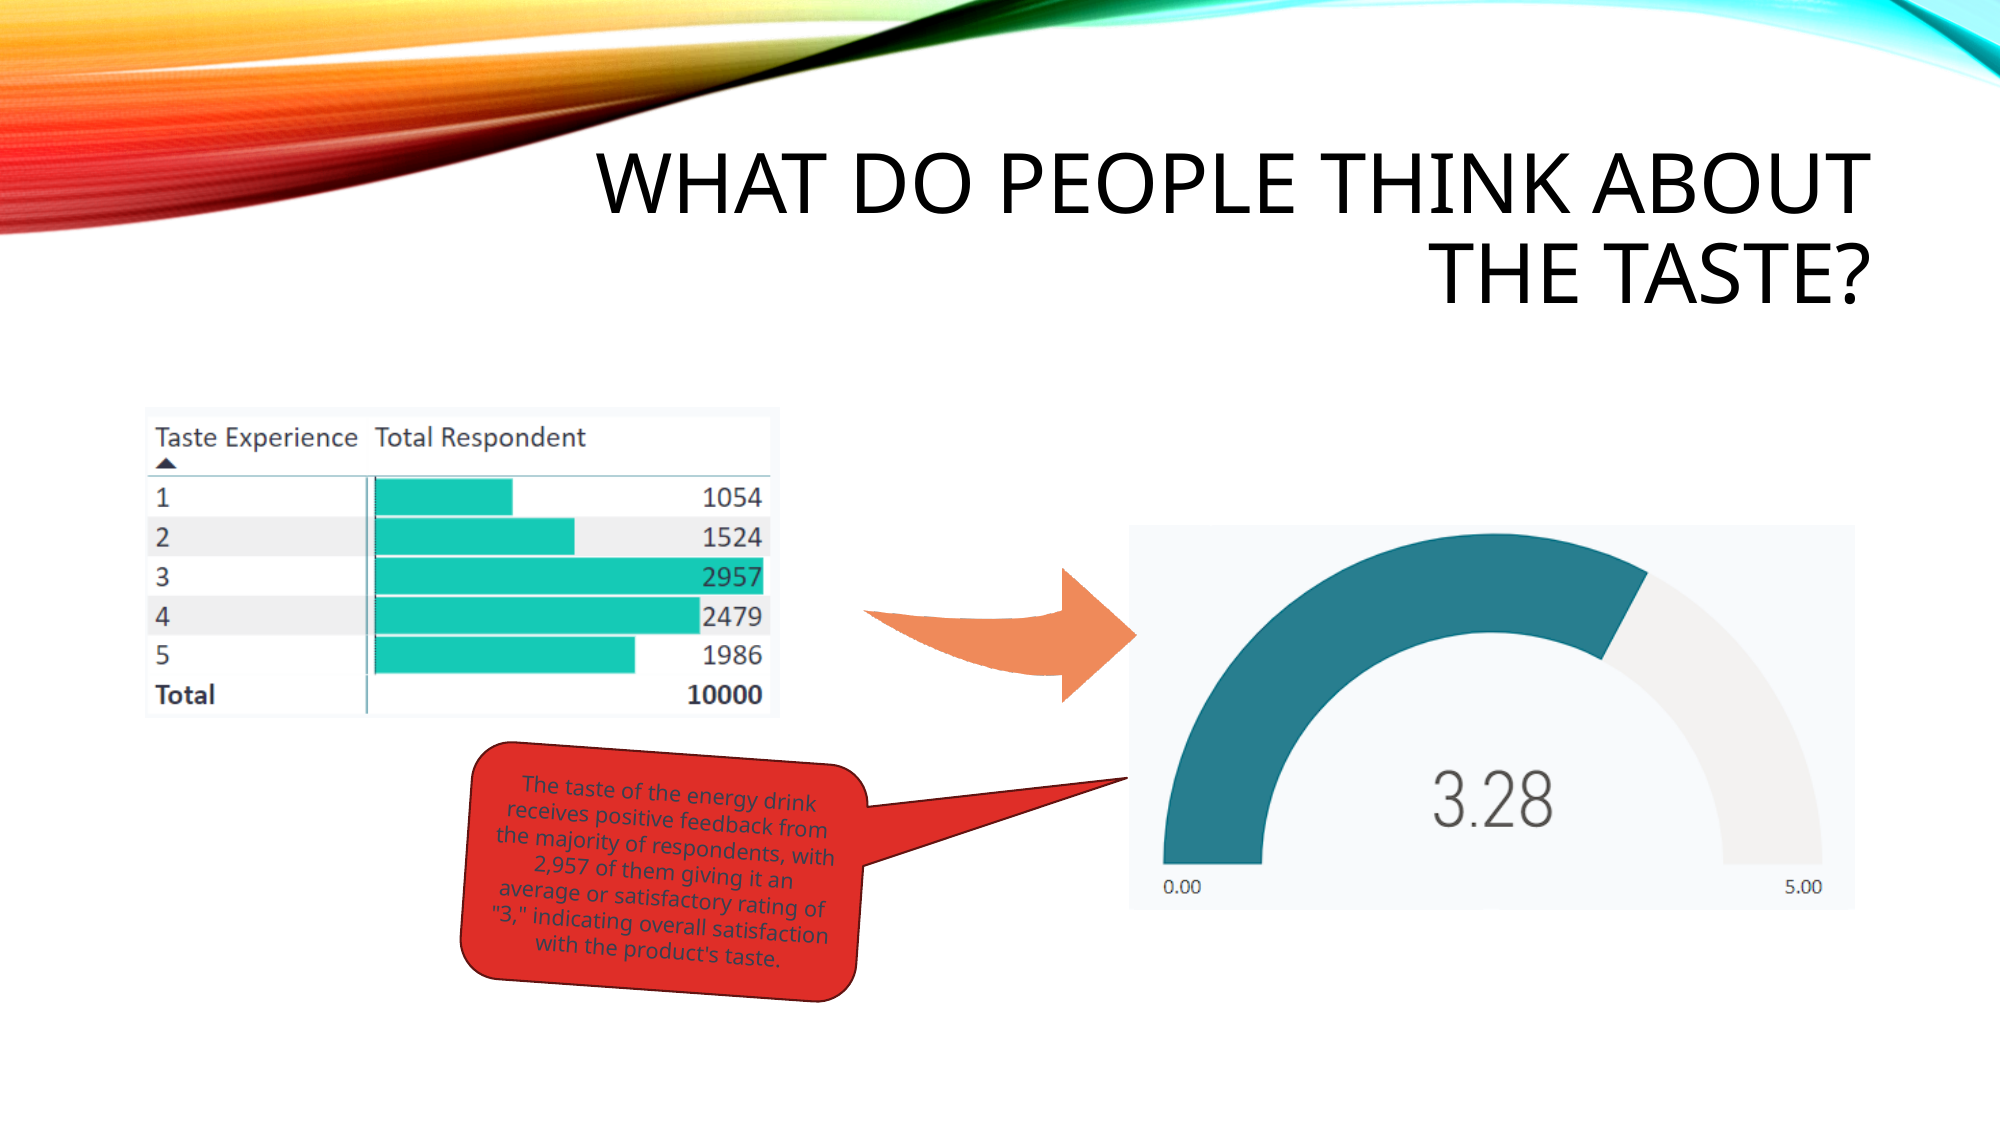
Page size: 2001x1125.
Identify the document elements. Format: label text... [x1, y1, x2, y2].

picture [144, 407, 780, 718]
picture [0, 0, 2000, 237]
title What do people think about the taste? [474, 125, 1888, 338]
picture [849, 499, 1856, 910]
text_box The taste of the energy drink receives positive feedback from the majority of respondents, with 2,957 of them giving it an average or satisfactory rating of "3," indicating overall satisfaction with the product's taste. [459, 741, 1128, 1003]
